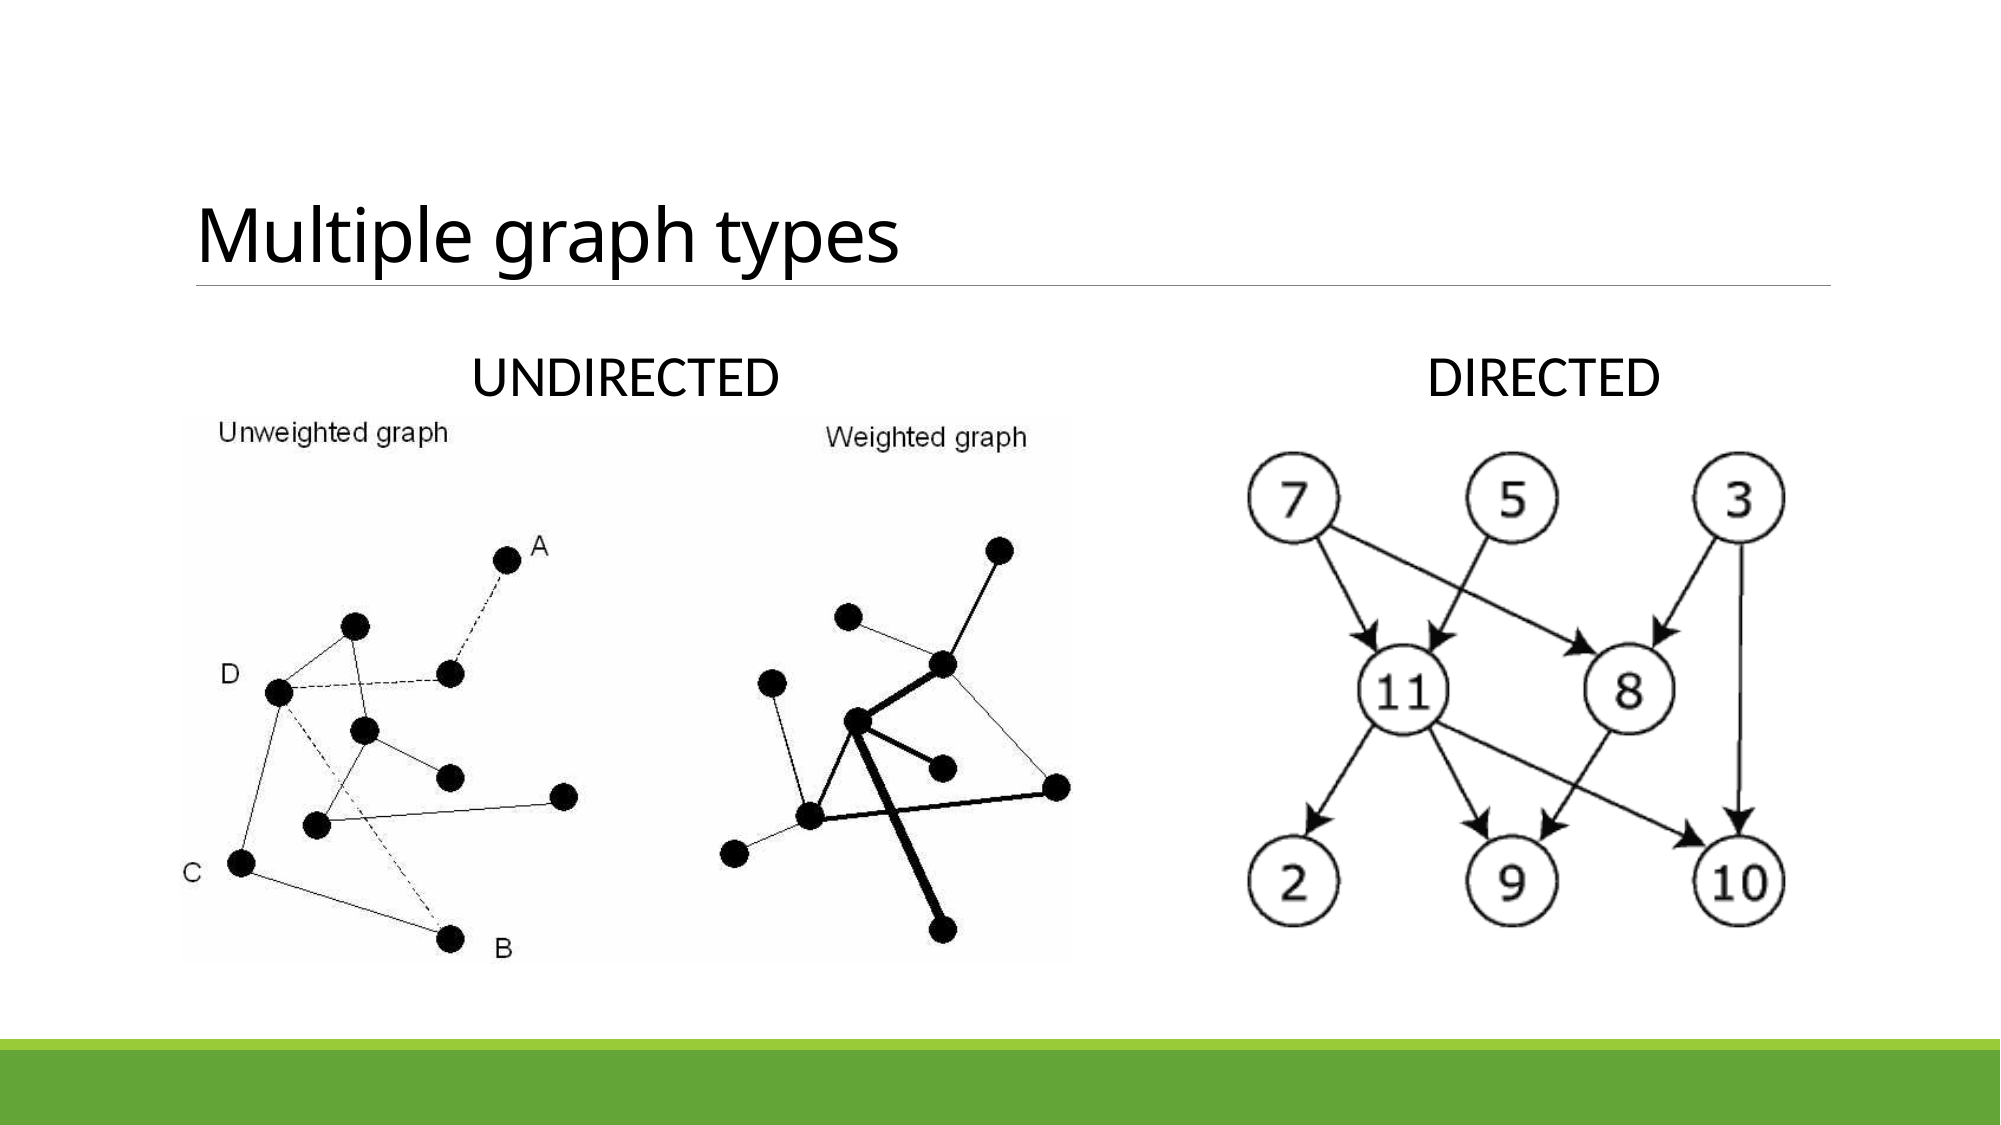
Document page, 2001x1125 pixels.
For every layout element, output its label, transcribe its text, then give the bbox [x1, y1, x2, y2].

picture [1236, 440, 1798, 939]
picture [179, 415, 1074, 964]
text_box DIRECTED [1412, 330, 1677, 416]
title Multiple graph types [180, 47, 1830, 285]
text_box UNDIRECTED [457, 330, 796, 412]
